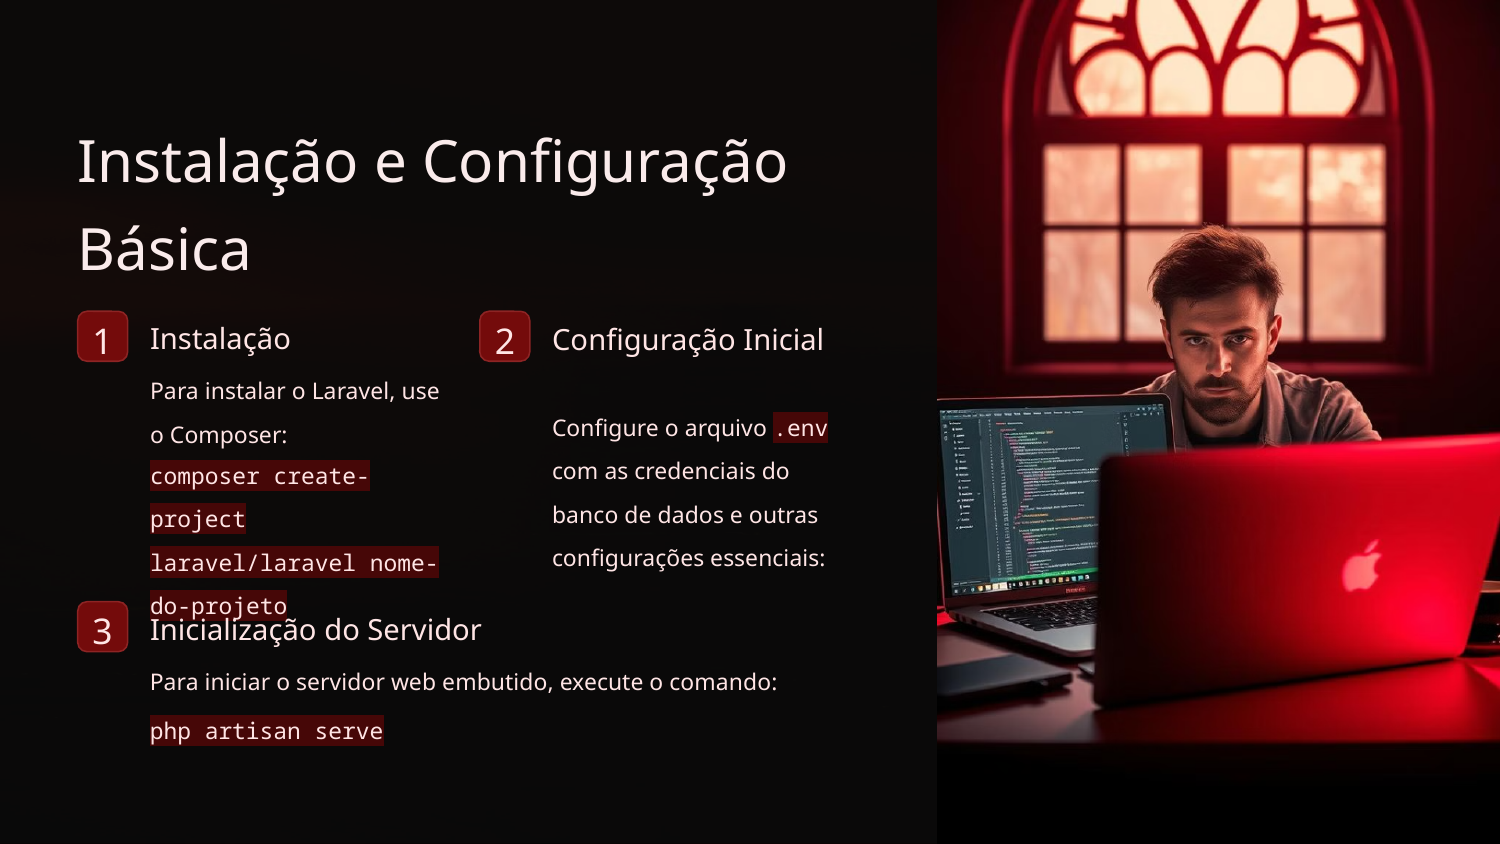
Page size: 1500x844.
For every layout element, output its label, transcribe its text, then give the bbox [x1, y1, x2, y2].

text_box Instalação e Configuração Básica [77, 106, 860, 254]
picture [937, 0, 1500, 844]
text_box php artisan serve [149, 700, 860, 737]
text_box [77, 311, 128, 362]
text_box 3 [87, 609, 119, 645]
text_box Inicialização do Servidor [149, 601, 586, 639]
text_box 1 [92, 318, 113, 354]
text_box Para instalar o Laravel, use o Composer: [149, 361, 458, 433]
text_box [479, 311, 530, 362]
text_box 2 [490, 318, 520, 354]
text_box Configure o arquivo .env com as credenciais do banco de dados e outras configurações essenciais: [552, 397, 860, 541]
text_box Para iniciar o servidor web embutido, execute o comando: [149, 651, 860, 688]
text_box composer create-project laravel/laravel nome-do-projeto [149, 445, 458, 555]
text_box Instalação [149, 311, 443, 348]
text_box Configuração Inicial [552, 311, 860, 385]
text_box [77, 601, 128, 652]
